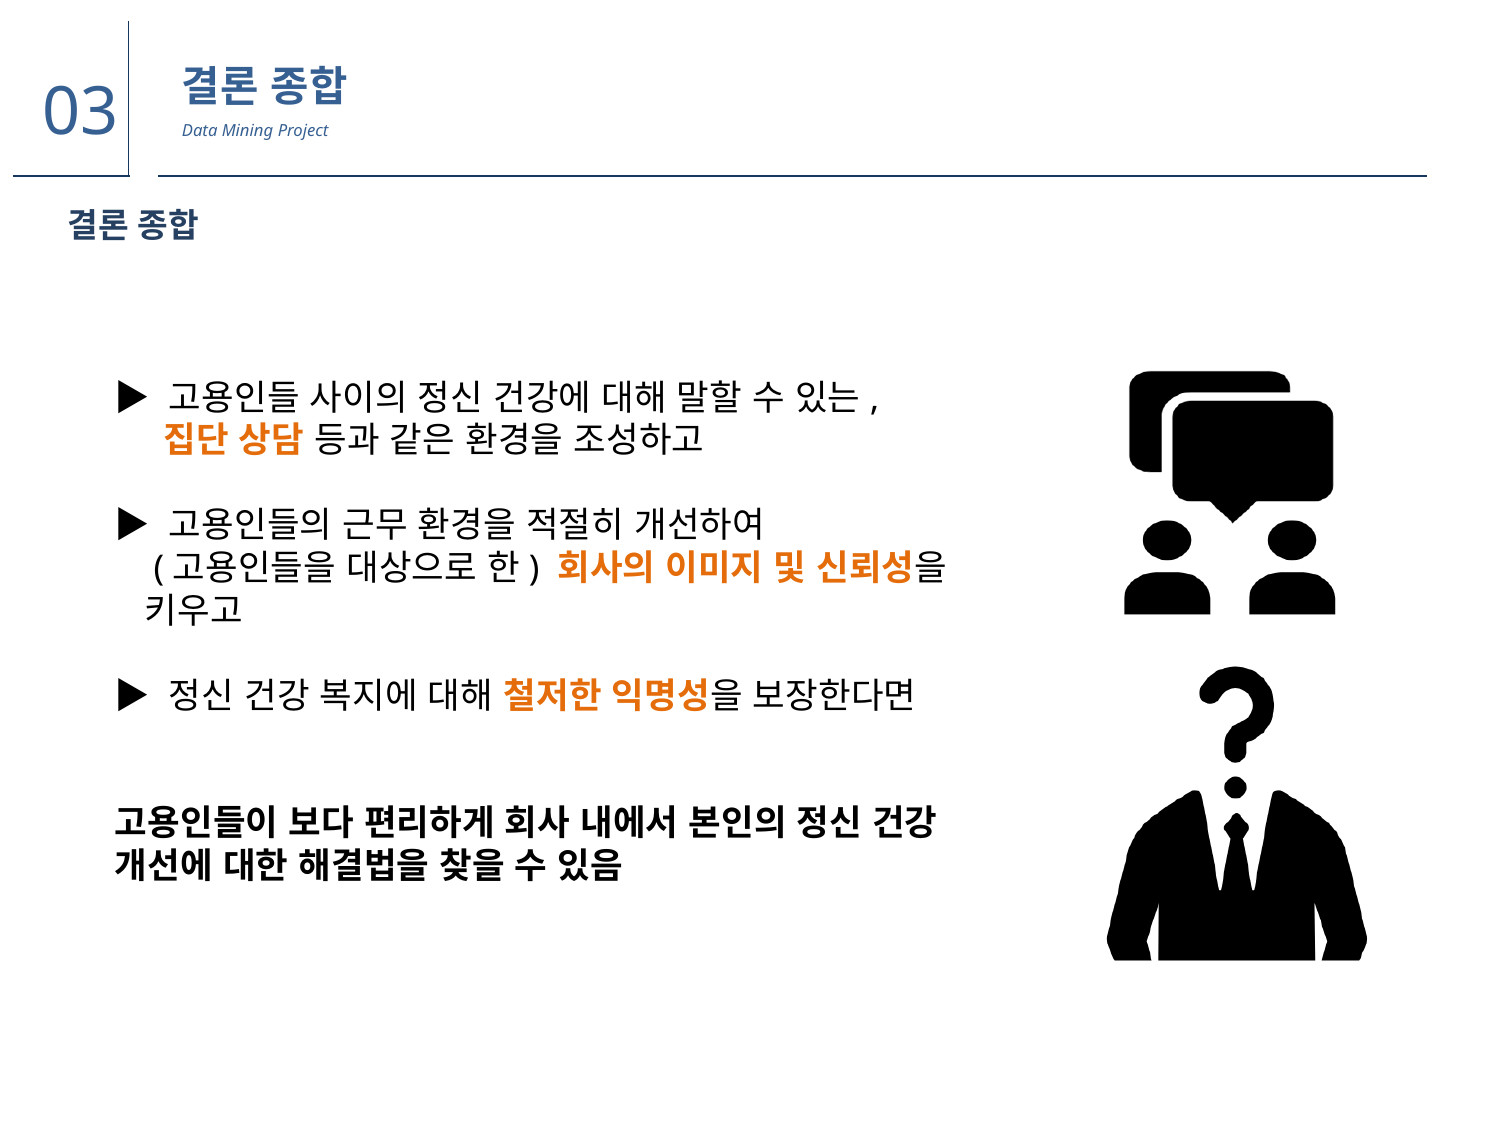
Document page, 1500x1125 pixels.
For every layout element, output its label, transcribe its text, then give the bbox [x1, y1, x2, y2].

picture [1107, 360, 1357, 622]
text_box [12, 20, 130, 177]
text_box 결론 종합 Data Mining Project [167, 27, 831, 147]
text_box ▶ 고용인들 사이의 정신 건강에 대해 말할 수 있는, 집단 상담 등과 같은 환경을 조성하고 ▶ 고용인들의 근무 환경을 적절히 개선하여 (고용인들을 대상으로 한) 회사의 이미지 및 신뢰성을 키우고 ▶ 정신 건강 복지에 대해 철저한 익명성을 보장한다면 고용인들이 보다 편리하게 회사 내에서 본인의 정신 건강 개선에 대한 해결법을 찾을 수 있음 [100, 367, 1010, 893]
picture [1086, 644, 1379, 969]
text_box 결론 종합 [53, 197, 766, 252]
